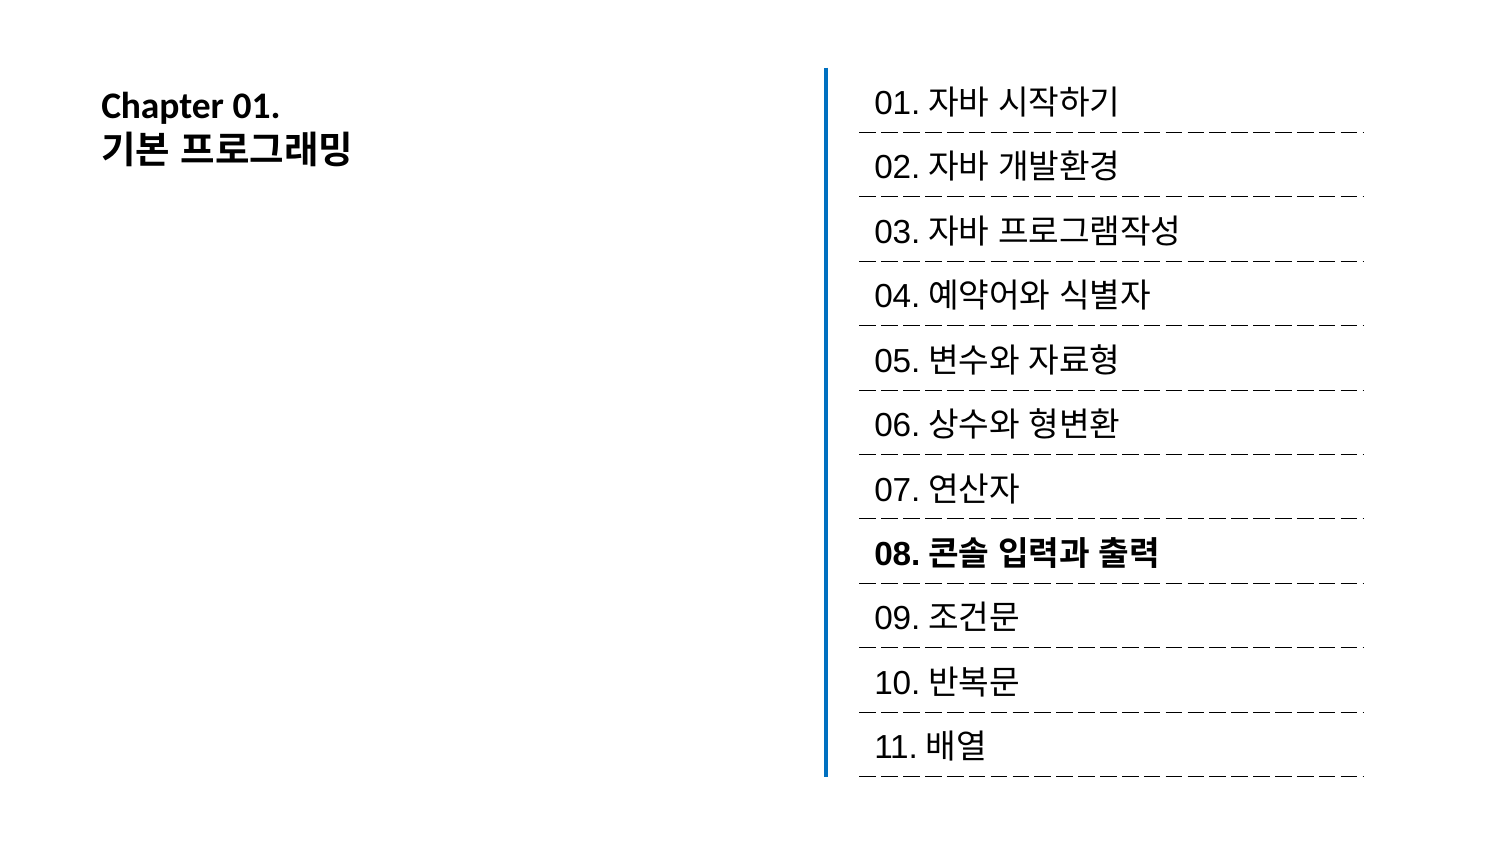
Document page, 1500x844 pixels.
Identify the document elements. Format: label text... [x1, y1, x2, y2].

table_cell 05.변수와 자료형 [859, 325, 1364, 390]
table_cell 02.자바 개발환경 [859, 132, 1364, 197]
table_header 01.자바 시작하기 [859, 68, 1364, 132]
table_cell 07.연산자 [859, 454, 1364, 519]
table_cell 10.반복문 [859, 648, 1364, 712]
table_cell 04.예약어와 식별자 [859, 261, 1364, 325]
table_cell 11.배열 [859, 712, 1364, 776]
title Chapter 01. 기본 프로그래밍 [86, 76, 713, 175]
table_cell 08.콘솔 입력과 출력 [859, 519, 1364, 583]
table_cell 06.상수와 형변환 [859, 390, 1364, 454]
table_cell 09.조건문 [859, 583, 1364, 648]
table_cell 03.자바 프로그램작성 [859, 197, 1364, 261]
